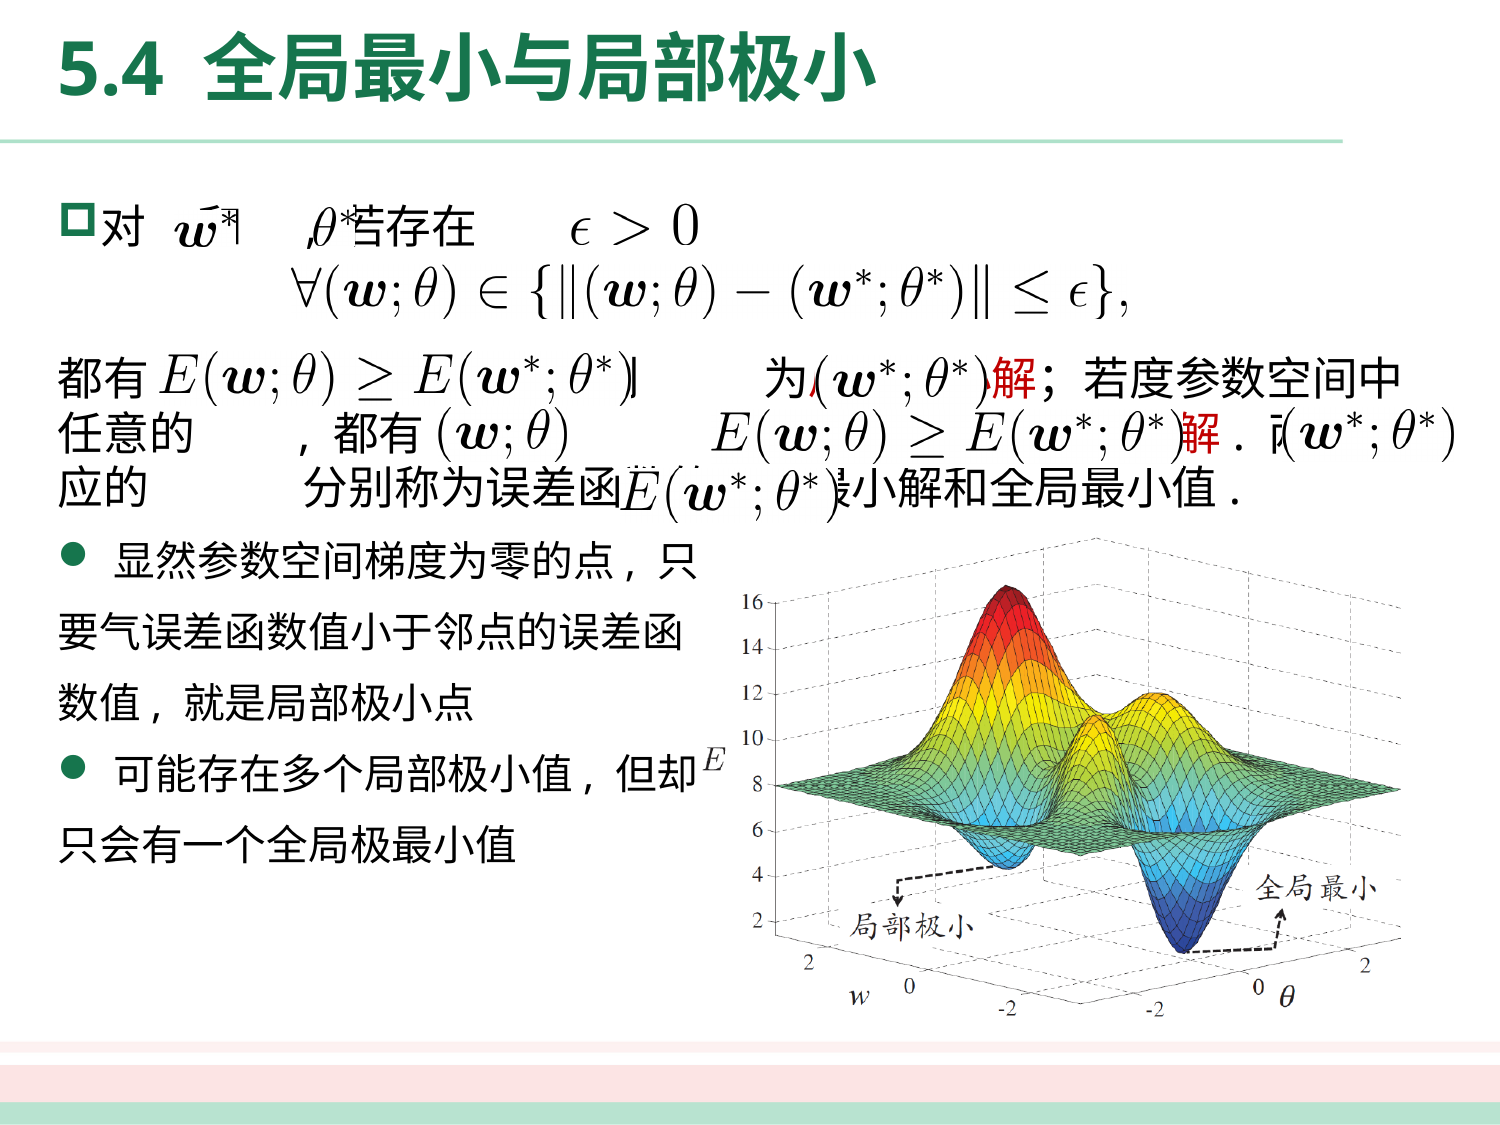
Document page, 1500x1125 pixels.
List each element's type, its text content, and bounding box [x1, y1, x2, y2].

list 对 和 , 若存在 使得 都有 成立, 则 为局部极小解；若度参数空间中任意的 , 都有 , 则 为全局最小解. 两者对应的 分别称为误差函数的局部最小解和全局最小值. 显然参数空间梯度为零的点, 只 要气误差函数值小于邻点的误差函 数值, 就是局部极小点 可能存在多个局部极小值, 但却 只会有一个全局极最小值 [42, 190, 1457, 999]
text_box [311, 202, 357, 259]
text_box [1279, 402, 1456, 467]
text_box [172, 205, 238, 260]
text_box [435, 402, 569, 467]
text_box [618, 464, 840, 528]
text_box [709, 404, 1185, 469]
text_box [289, 259, 1129, 324]
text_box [156, 347, 633, 411]
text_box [813, 351, 990, 404]
title 5.4 全局最小与局部极小 [42, 7, 1337, 135]
picture [0, 0, 1500, 1125]
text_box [568, 198, 701, 259]
